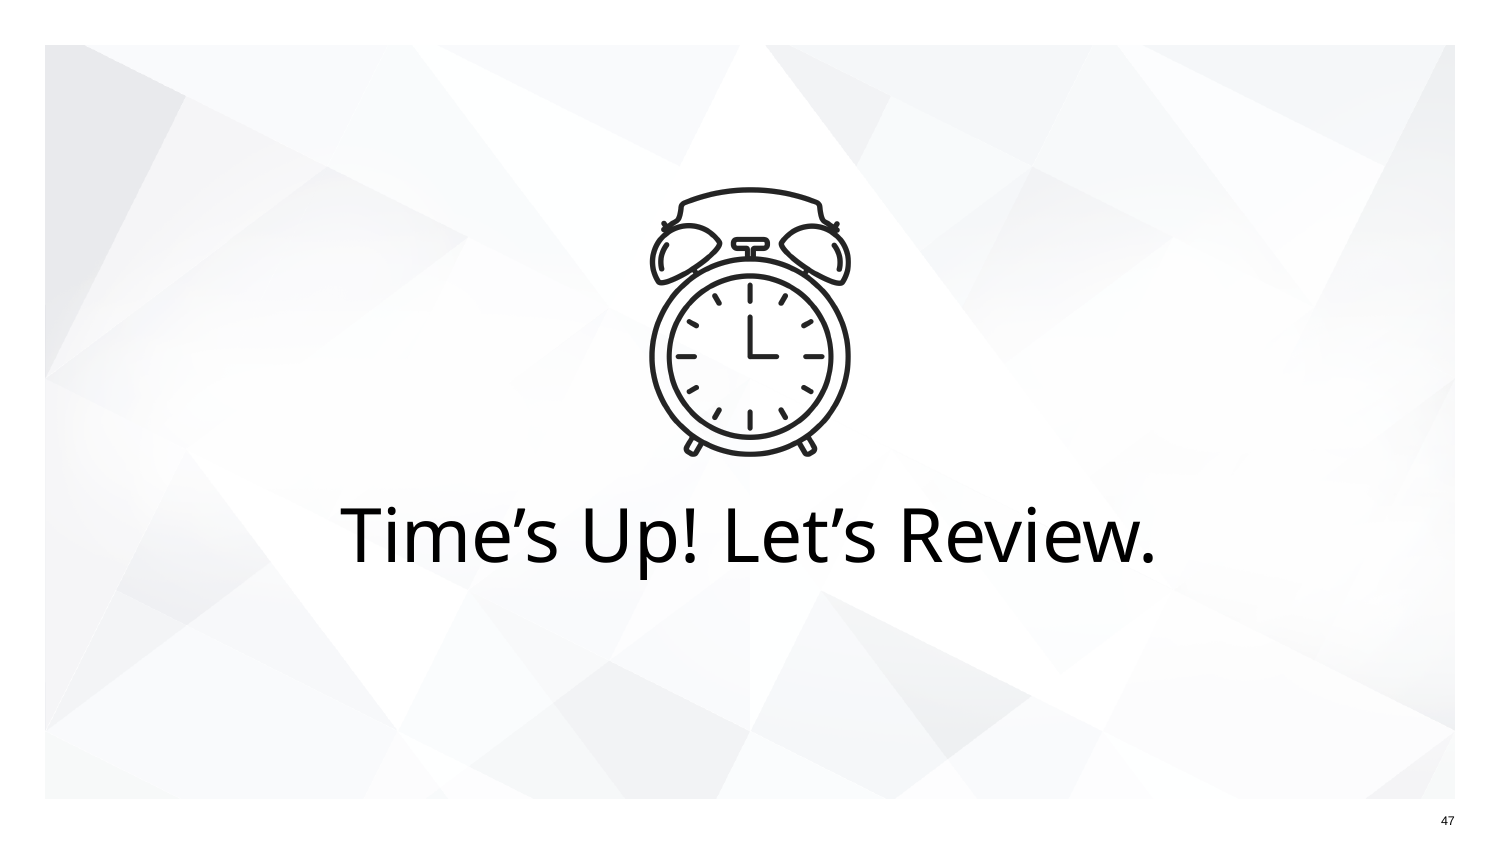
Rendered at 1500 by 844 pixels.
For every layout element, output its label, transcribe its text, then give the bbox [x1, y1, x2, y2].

picture [45, 45, 1455, 799]
slide_number ‹#› [1412, 813, 1455, 831]
